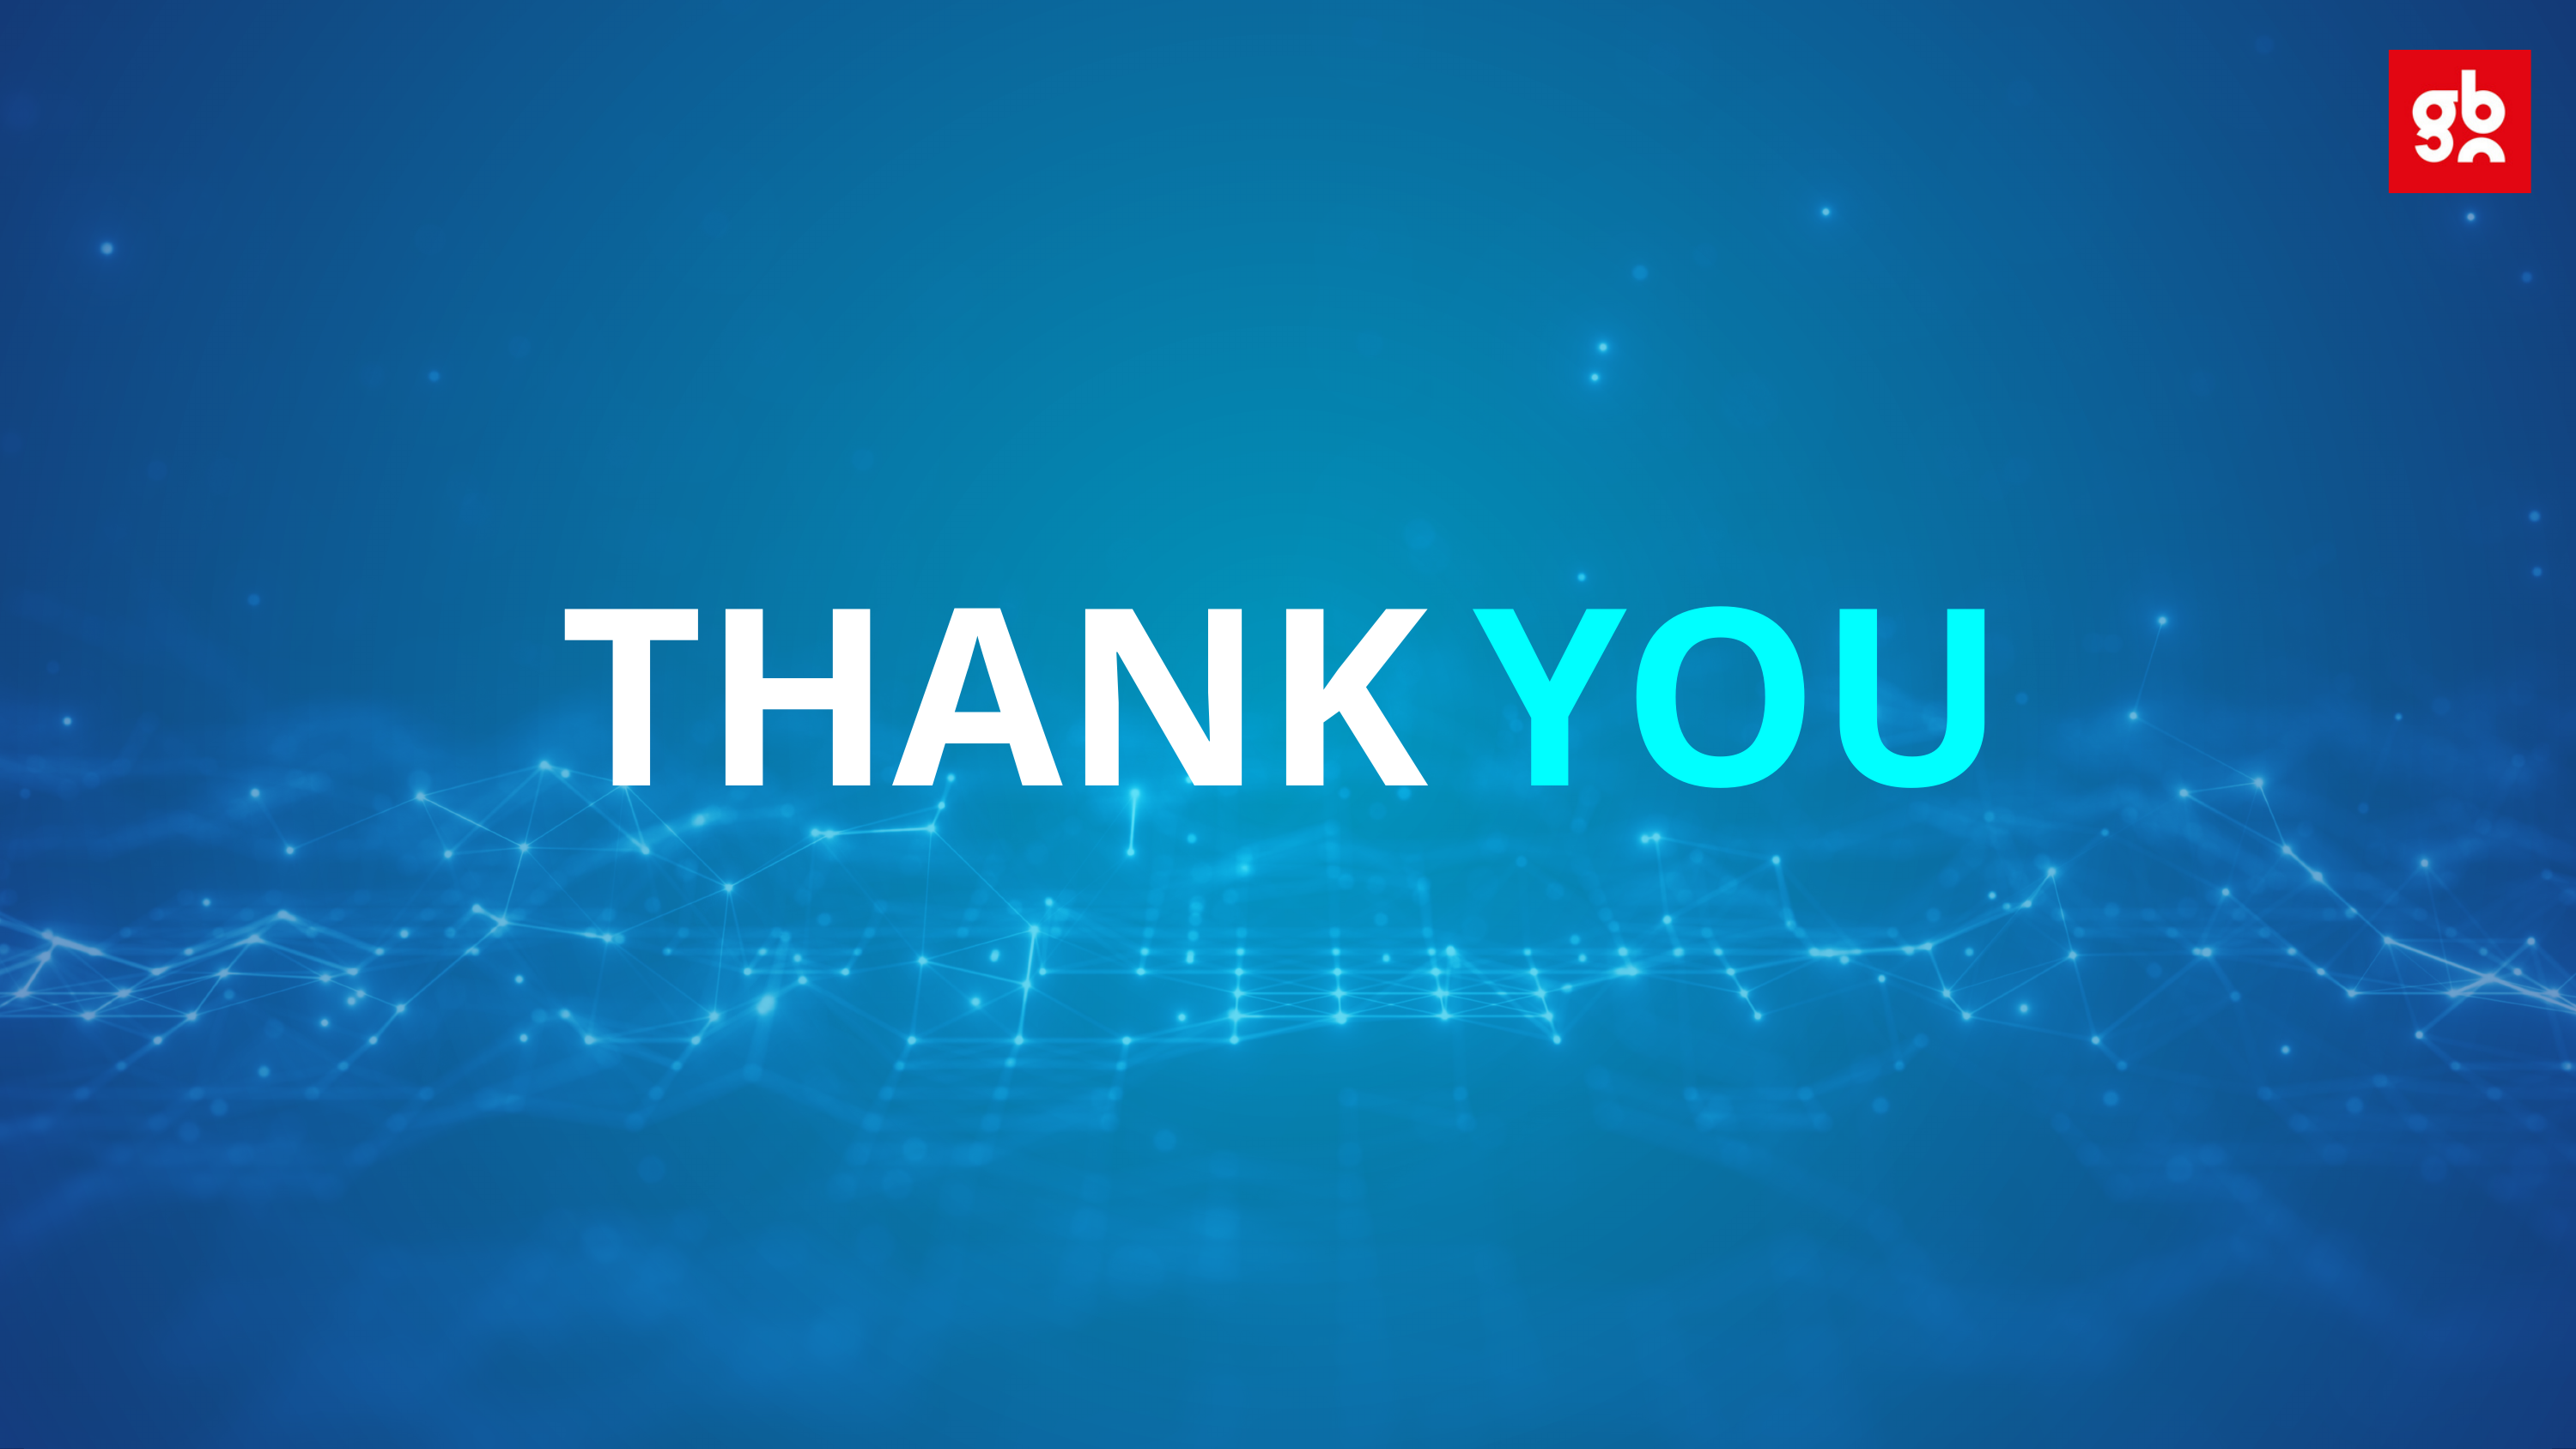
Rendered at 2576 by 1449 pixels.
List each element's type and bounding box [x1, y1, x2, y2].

text_box [0, 0, 2576, 1449]
